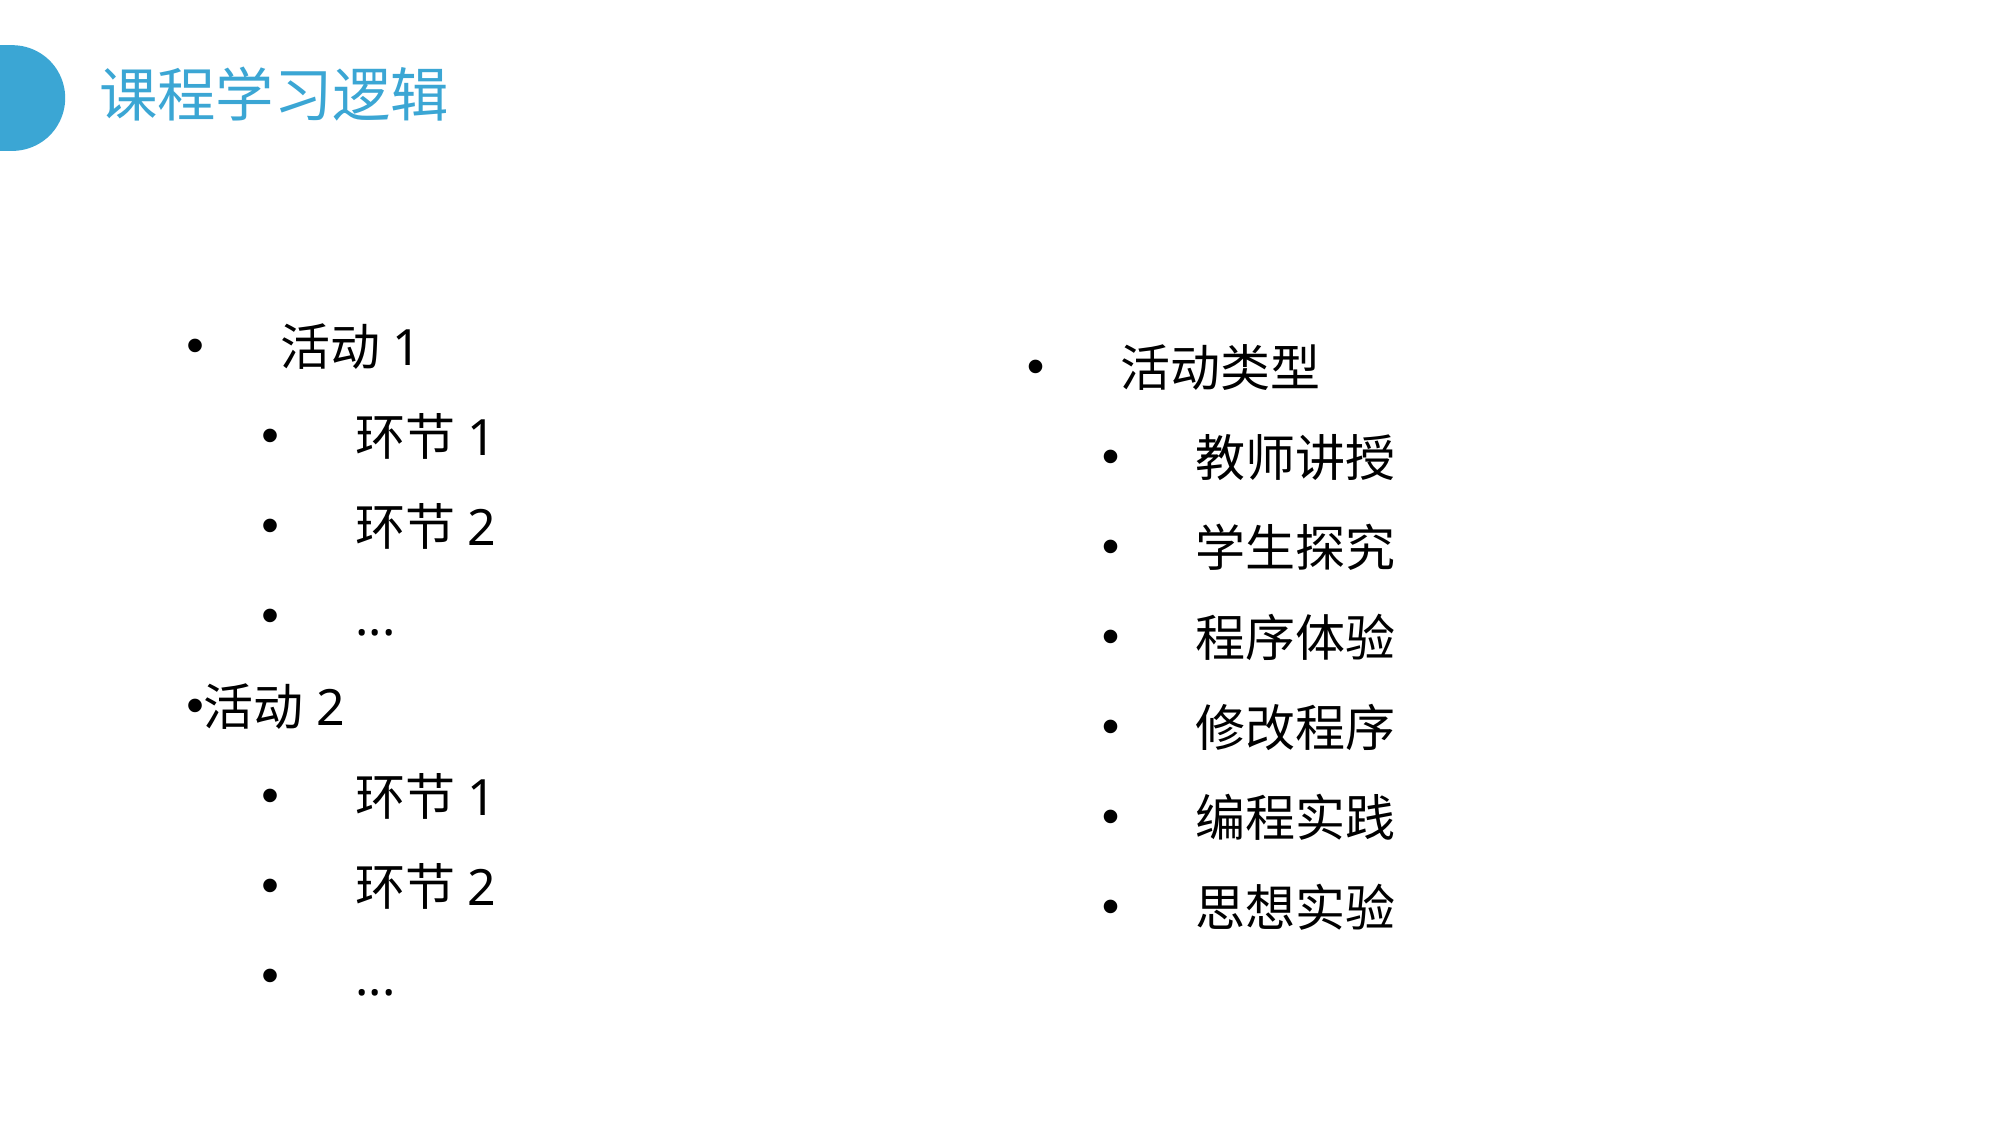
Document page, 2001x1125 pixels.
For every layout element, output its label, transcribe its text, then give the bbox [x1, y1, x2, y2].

text_box 活动类型 教师讲授 学生探究 程序体验 修改程序 编程实践 思想实验 [1012, 298, 1711, 868]
title 课程学习逻辑 [84, 45, 1901, 151]
text_box 活动1 环节1 环节2 ... 活动2 环节1 环节2 ... [171, 278, 870, 847]
